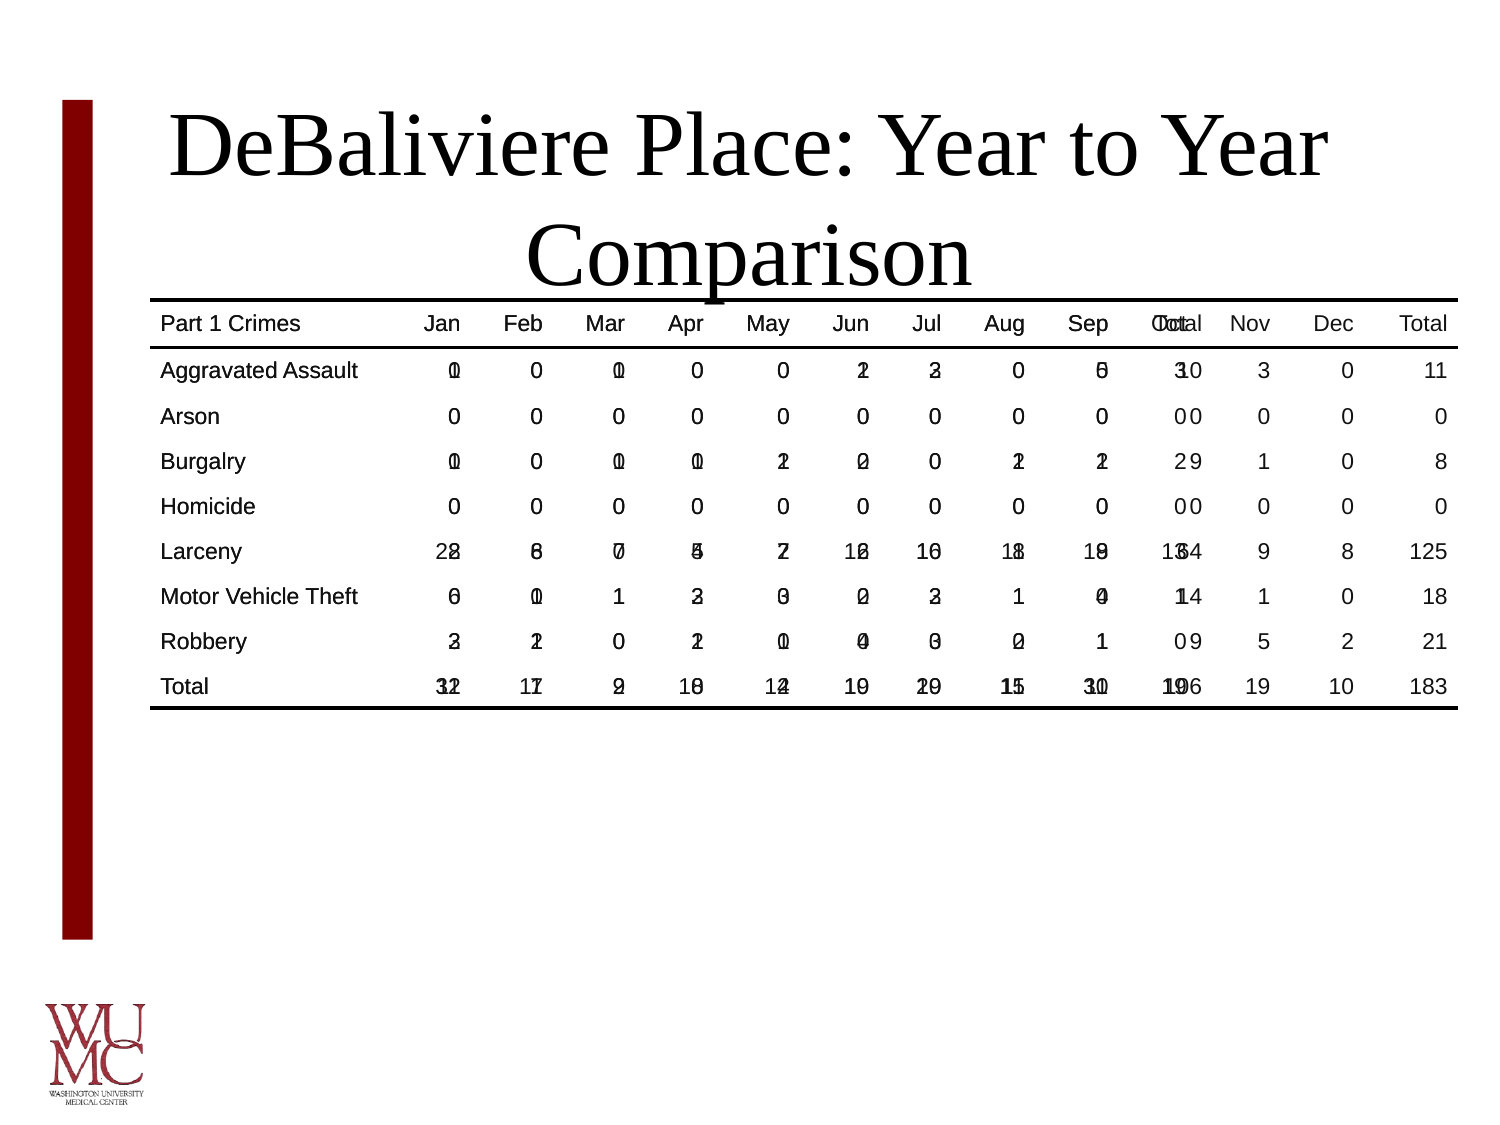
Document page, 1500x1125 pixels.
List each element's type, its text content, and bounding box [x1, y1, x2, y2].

table_cell 8 [1281, 528, 1364, 575]
table_cell 0 [800, 618, 880, 665]
table_cell 0 [1364, 485, 1458, 528]
table_cell 19 [880, 665, 952, 706]
table_cell 3 [880, 349, 952, 395]
table_cell 4 [714, 665, 800, 706]
table_cell 0 [471, 485, 553, 528]
title DeBaliviere Place: Year to Year Comparison [112, 99, 1388, 288]
table_cell 2 [1281, 618, 1364, 665]
table_cell 1 [1035, 618, 1119, 665]
table_cell 0 [1119, 395, 1213, 438]
table_cell 0 [553, 485, 636, 528]
table_header Dec [1281, 302, 1364, 346]
table_cell 1 [1213, 575, 1281, 618]
table_cell 0 [1281, 438, 1364, 485]
table_cell 3 [880, 575, 952, 618]
table_cell Total [150, 665, 391, 706]
table_cell 21 [1364, 618, 1458, 665]
table_cell 0 [1281, 395, 1364, 438]
table_cell 0 [714, 349, 800, 395]
table_cell 0 [636, 349, 714, 395]
table_cell 1 [1213, 438, 1281, 485]
table_cell Burgalry [150, 438, 391, 485]
table_header Sep [1035, 302, 1119, 346]
table_cell 1 [952, 575, 1035, 618]
table_cell 4 [1035, 575, 1119, 618]
table_cell 0 [391, 349, 471, 395]
table_cell 3 [880, 618, 952, 665]
table_cell 0 [952, 349, 1035, 395]
table_cell 0 [471, 395, 553, 438]
table_cell Motor Vehicle Theft [150, 575, 391, 618]
table_cell Aggravated Assault [150, 349, 391, 395]
table_cell 0 [952, 395, 1035, 438]
table_cell 19 [1213, 665, 1281, 706]
table_cell 0 [952, 618, 1035, 665]
table_cell 2 [391, 618, 471, 665]
table_cell 0 [714, 395, 800, 438]
table_header Jun [800, 302, 880, 346]
table_header Aug [952, 302, 1035, 346]
table_cell 2 [800, 575, 880, 618]
table_cell 0 [1281, 575, 1364, 618]
table_cell 1 [391, 438, 471, 485]
table_cell 0 [800, 438, 880, 485]
table_header Total [1364, 302, 1458, 346]
table_cell 1 [636, 438, 714, 485]
table_header Mar [553, 302, 636, 346]
table_cell 0 [391, 485, 471, 528]
table_cell 2 [714, 438, 800, 485]
table_cell 0 [1035, 485, 1119, 528]
table_cell 11 [1364, 349, 1458, 395]
table_cell 11 [471, 665, 553, 706]
table_header Jan [391, 302, 471, 346]
table_cell 0 [553, 395, 636, 438]
table_cell 3 [1213, 349, 1281, 395]
table_cell 0 [880, 485, 952, 528]
table_cell 9 [1119, 438, 1213, 485]
table_header Jul [880, 302, 952, 346]
table_cell 8 [391, 528, 471, 575]
table_cell 0 [800, 395, 880, 438]
table_header Apr [636, 302, 714, 346]
table_header Nov [1213, 302, 1281, 346]
table_cell 18 [1035, 528, 1119, 575]
table_cell 0 [391, 575, 471, 618]
table_cell 2 [1035, 438, 1119, 485]
table_cell 10 [880, 528, 952, 575]
table_cell 6 [800, 528, 880, 575]
table_cell 0 [952, 485, 1035, 528]
table_cell 0 [553, 528, 636, 575]
table_cell 0 [880, 438, 952, 485]
table_cell 1 [553, 438, 636, 485]
table_cell 0 [1119, 485, 1213, 528]
table_cell 0 [714, 485, 800, 528]
table_cell 0 [1213, 485, 1281, 528]
table_cell 0 [1364, 395, 1458, 438]
table_cell 0 [636, 485, 714, 528]
table_cell 5 [1035, 349, 1119, 395]
table_cell 0 [553, 349, 636, 395]
table_header May [714, 302, 800, 346]
table_cell 183 [1364, 665, 1458, 706]
table_cell Larceny [150, 528, 391, 575]
table_cell 10 [1119, 349, 1213, 395]
table_cell 11 [952, 665, 1035, 706]
table_cell 0 [636, 395, 714, 438]
table_cell 8 [471, 528, 553, 575]
table_cell Homicide [150, 485, 391, 528]
table_cell 0 [1281, 349, 1364, 395]
table_cell 8 [952, 528, 1035, 575]
table_cell 8 [1364, 438, 1458, 485]
table_cell 0 [1035, 395, 1119, 438]
table_cell 2 [553, 665, 636, 706]
table_cell 0 [471, 438, 553, 485]
table_cell 125 [1364, 528, 1458, 575]
table_cell 9 [1213, 528, 1281, 575]
table_header Part 1 Crimes [150, 302, 391, 346]
table_cell 18 [1364, 575, 1458, 618]
table_header Total [1119, 302, 1213, 346]
table_cell 0 [1281, 485, 1364, 528]
table_cell 1 [471, 575, 553, 618]
table_cell 8 [636, 665, 714, 706]
table_cell Robbery [150, 618, 391, 665]
table_cell 0 [800, 485, 880, 528]
table_cell 9 [1119, 618, 1213, 665]
table_cell 0 [714, 618, 800, 665]
table_cell 2 [471, 618, 553, 665]
table_cell 0 [1213, 395, 1281, 438]
table_cell 0 [553, 618, 636, 665]
table_cell 14 [1119, 575, 1213, 618]
table_cell 0 [471, 349, 553, 395]
table_cell 64 [1119, 528, 1213, 575]
table_cell 30 [1035, 665, 1119, 706]
table_cell 2 [800, 349, 880, 395]
table_cell 10 [1281, 665, 1364, 706]
table_cell 0 [880, 395, 952, 438]
table_cell 2 [952, 438, 1035, 485]
table_cell 10 [800, 665, 880, 706]
picture [41, 996, 156, 1113]
table_cell 0 [391, 395, 471, 438]
table_cell 0 [714, 575, 800, 618]
table_cell 106 [1119, 665, 1213, 706]
table_cell 2 [636, 575, 714, 618]
table_cell 4 [636, 528, 714, 575]
table_header Feb [471, 302, 553, 346]
table_cell Arson [150, 395, 391, 438]
table_cell 1 [553, 575, 636, 618]
table_cell 11 [391, 665, 471, 706]
table_cell 1 [636, 618, 714, 665]
table_cell 5 [1213, 618, 1281, 665]
table_cell 2 [714, 528, 800, 575]
